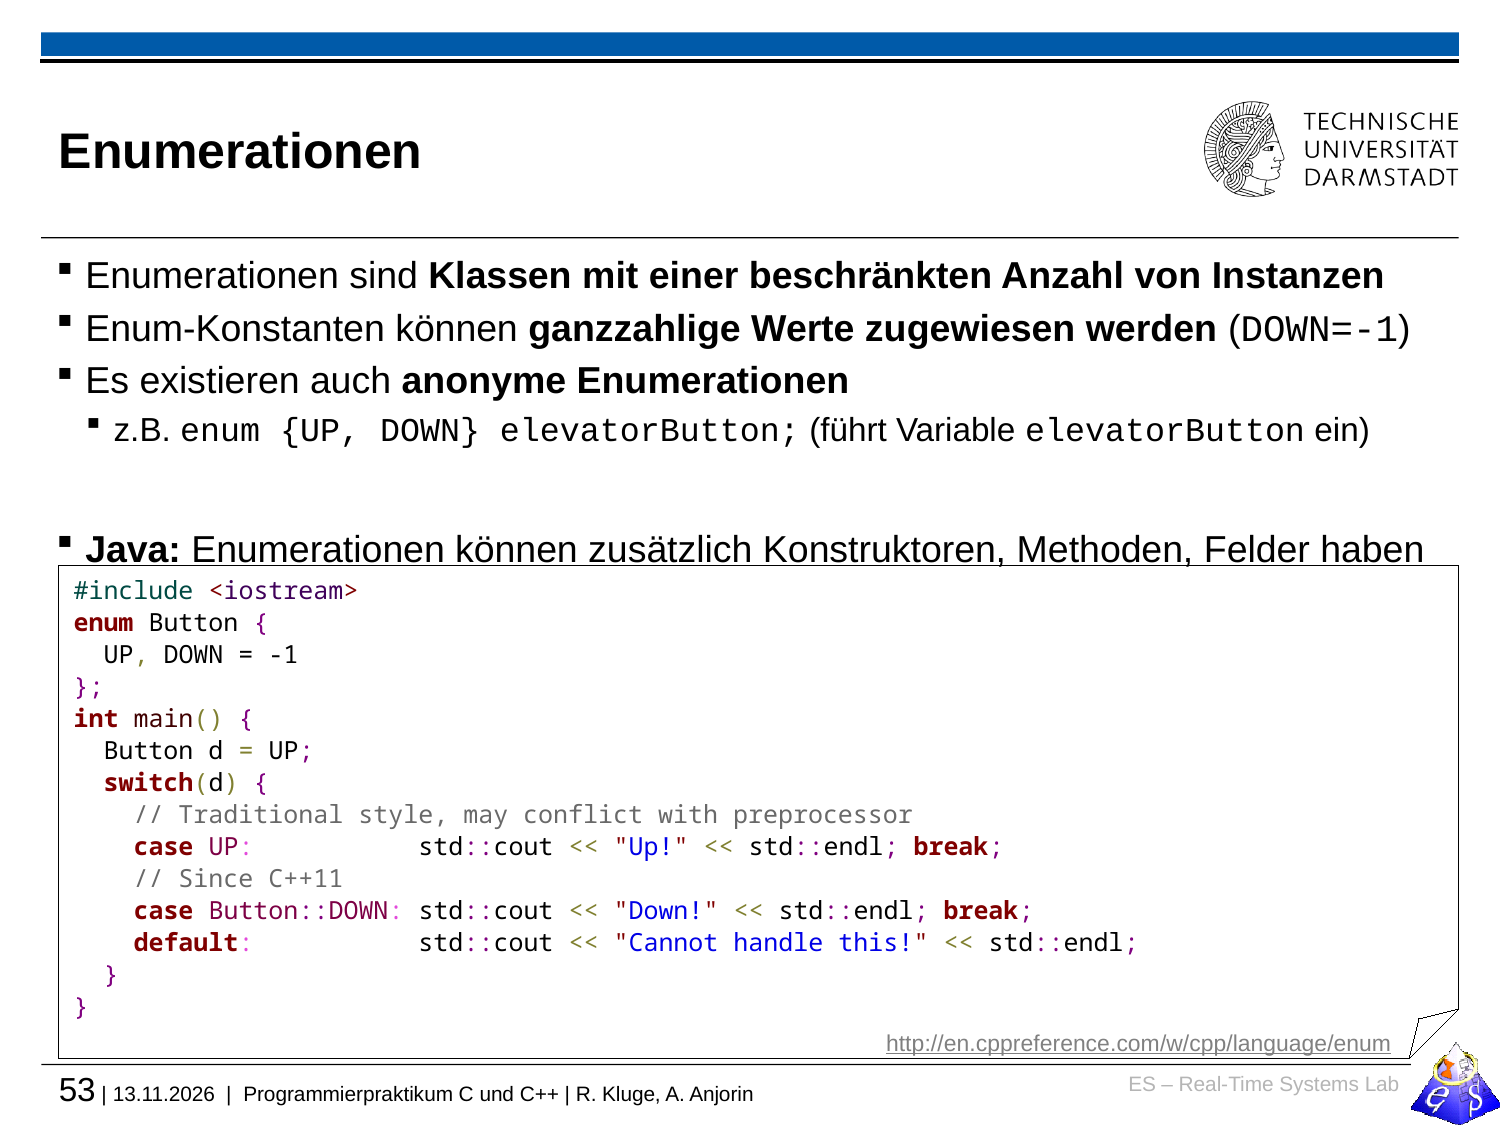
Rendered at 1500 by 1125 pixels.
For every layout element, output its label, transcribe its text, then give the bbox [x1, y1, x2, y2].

picture [1411, 1041, 1500, 1125]
text_box Ermöglicht kompakte, elegante, und sehr generische Algorithmen [1413, 1009, 1457, 1054]
text_box http://en.cppreference.com/w/cpp/language/enum [662, 1023, 1413, 1064]
title Enumerationen [58, 80, 1187, 218]
text_box #include <iostream> enum Button { UP, DOWN = -1 }; int main() { Button d = UP; switch(d) { // Traditional style, may conflict with preprocessor case UP: std::cout << "Up!" << std::endl; break; // Since C++11 case Button::DOWN: std::cout << "Down!" << std::endl; break; default: std::cout << "Cannot handle this!" << std::endl; } } [58, 565, 1459, 1059]
picture [1187, 84, 1483, 214]
list Enumerationen sind Klassen mit einer beschränkten Anzahl von Instanzen Enum-Konstanten können ganzzahlige Werte zugewiesen werden (DOWN=-1) Es existieren auch anonyme Enumerationen z.B. enum {UP, DOWN} elevatorButton; (führt Variable elevatorButton ein) Java: Enumerationen können zusätzlich Konstruktoren, Methoden, Felder haben [41, 243, 1459, 1059]
